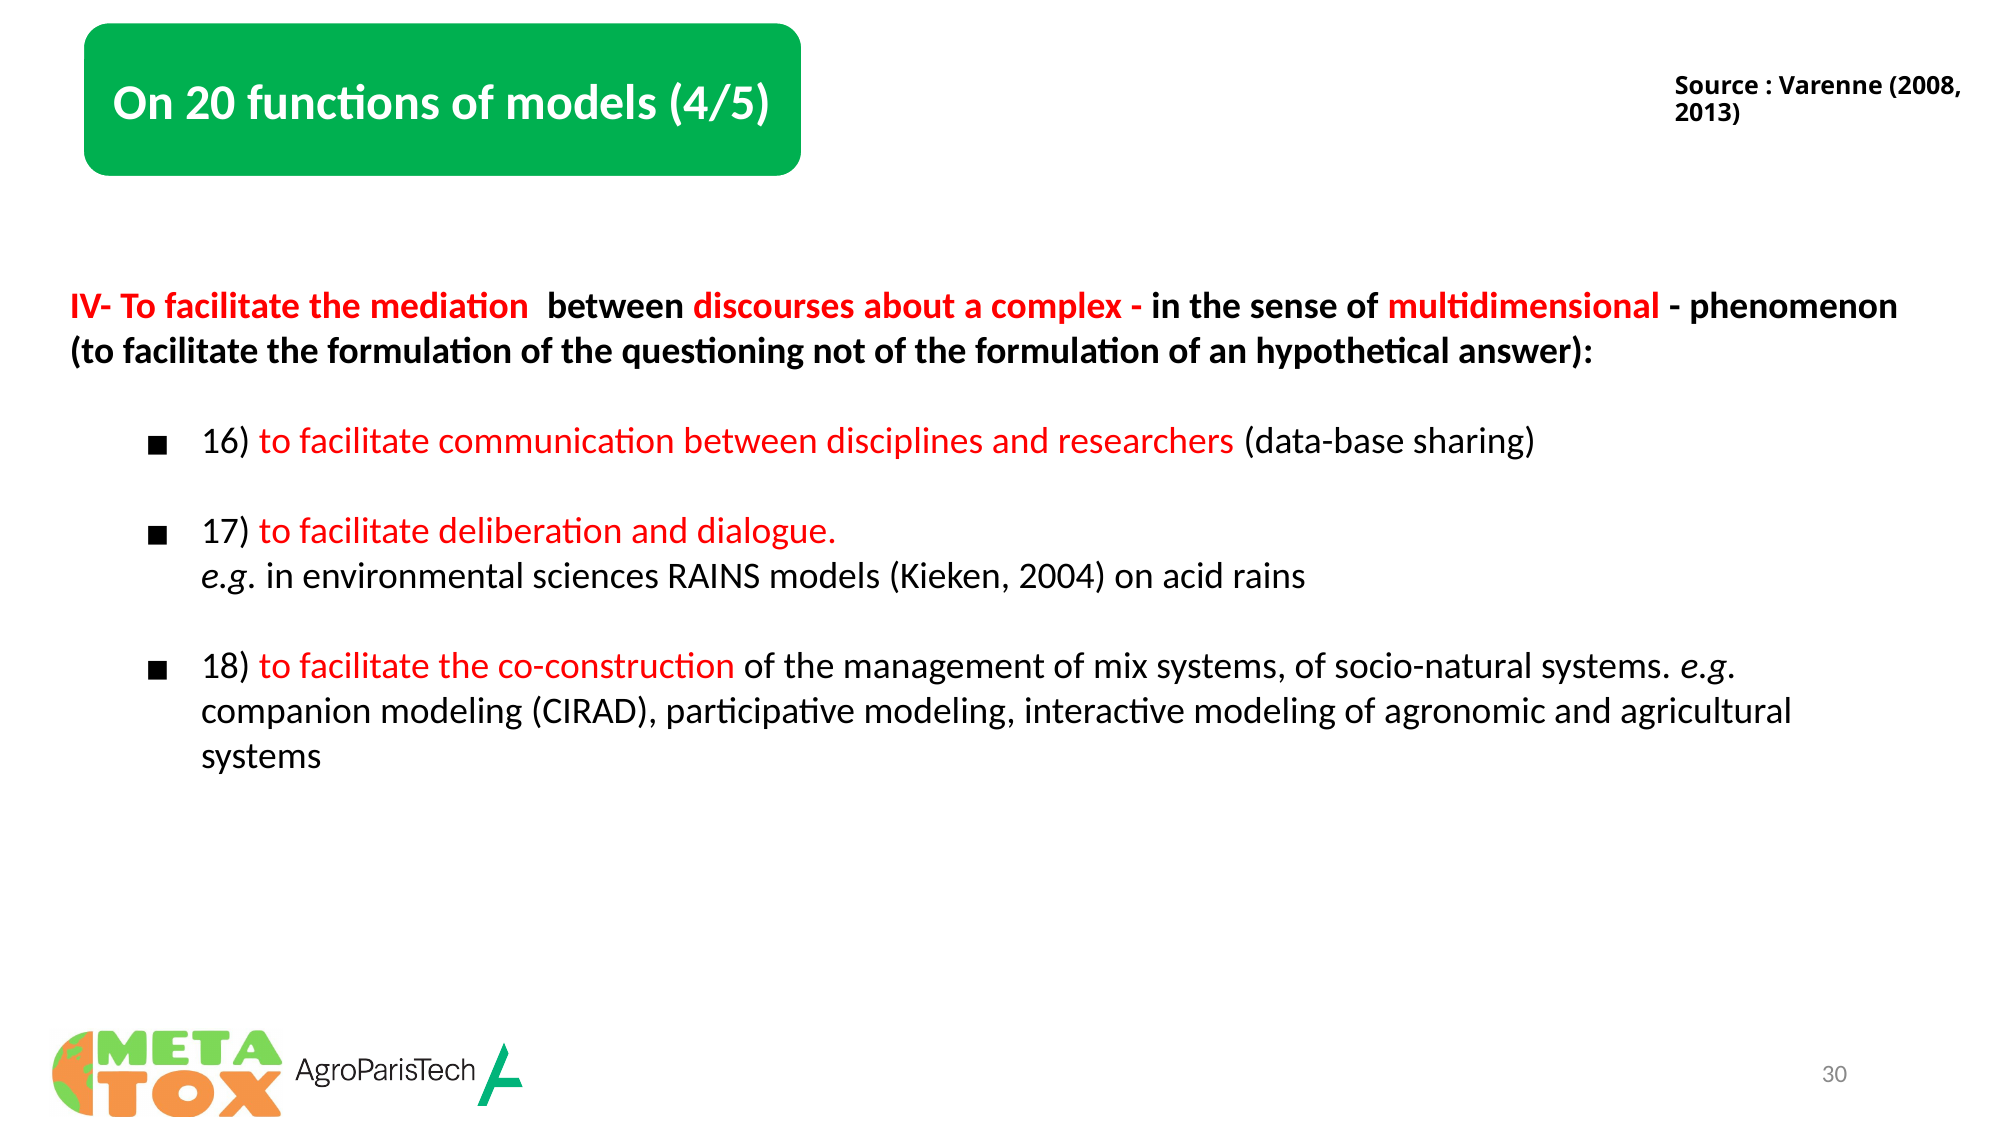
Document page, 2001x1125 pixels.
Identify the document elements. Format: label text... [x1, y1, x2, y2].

text_box On 20 functions of models (4/5) [81, 21, 804, 178]
text_box Source : Varenne (2008, 2013) [1659, 5, 1993, 194]
slide_number 30 [1412, 1042, 1863, 1103]
text_box IV- To facilitate the mediation between discourses about a complex - in the sense of multidimensional - phenomenon (to facilitate the formulation of the questioning not of the formulation of an hypothetical answer): 16) to facilitate communication between disciplines and researchers (data-base sharing) 17) to facilitate deliberation and dialogue. e.g. in environmental sciences RAINS models (Kieken, 2004) on acid rains 18) to facilitate the co-construction of the management of mix systems, of socio-natural systems. e.g. companion modeling (CIRAD), participative modeling, interactive modeling of agronomic and agricultural systems [54, 273, 1914, 957]
picture [49, 1028, 283, 1117]
picture [295, 1042, 523, 1106]
